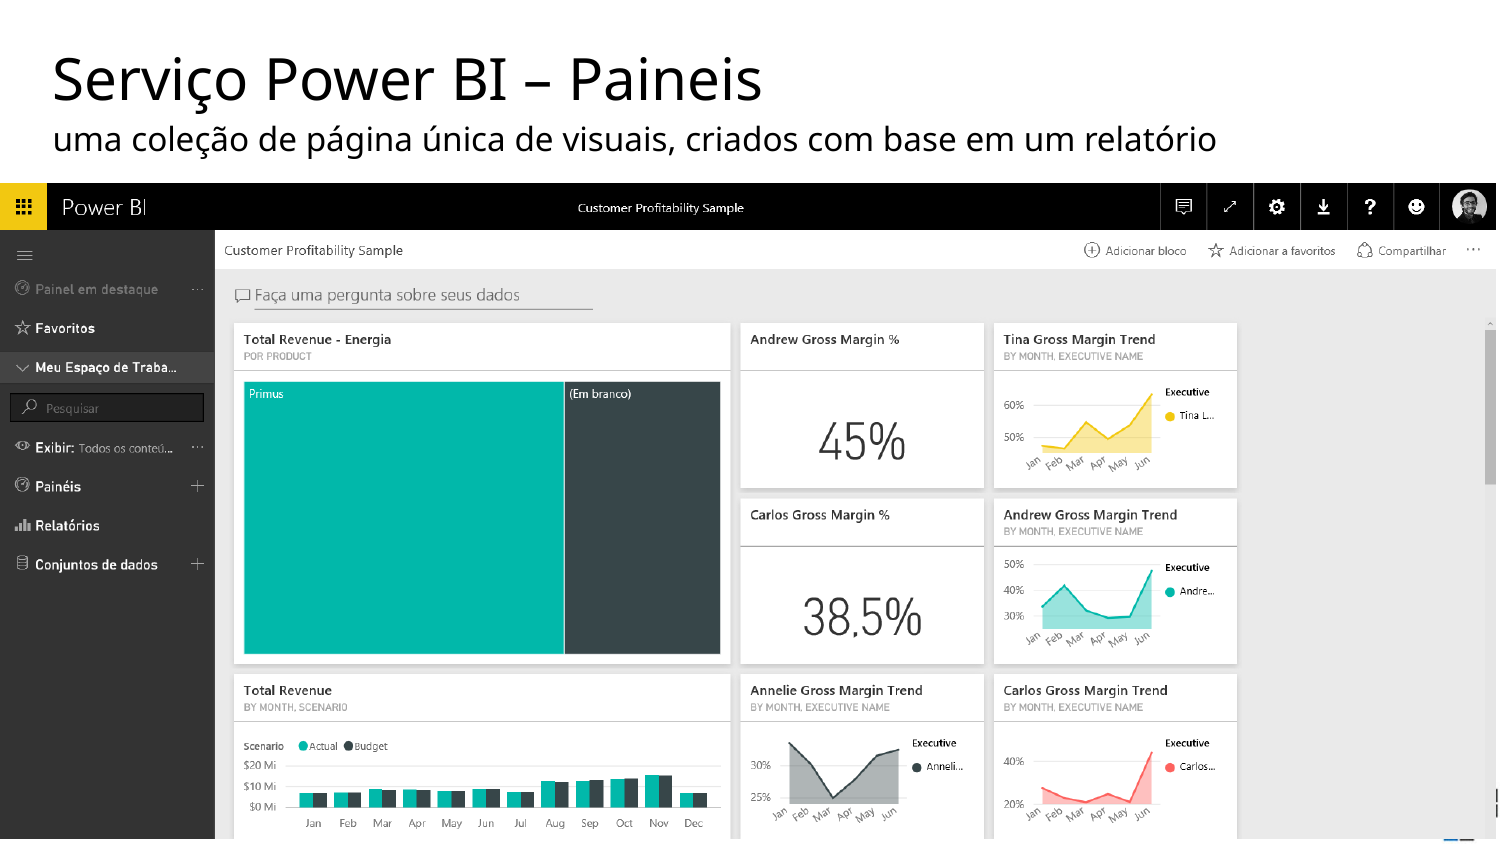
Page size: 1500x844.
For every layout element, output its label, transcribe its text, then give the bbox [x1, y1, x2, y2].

list Serviço Power BI – Paineis uma coleção de página única de visuais, criados com base em um relatório [37, 34, 1463, 182]
picture [0, 0, 1500, 844]
